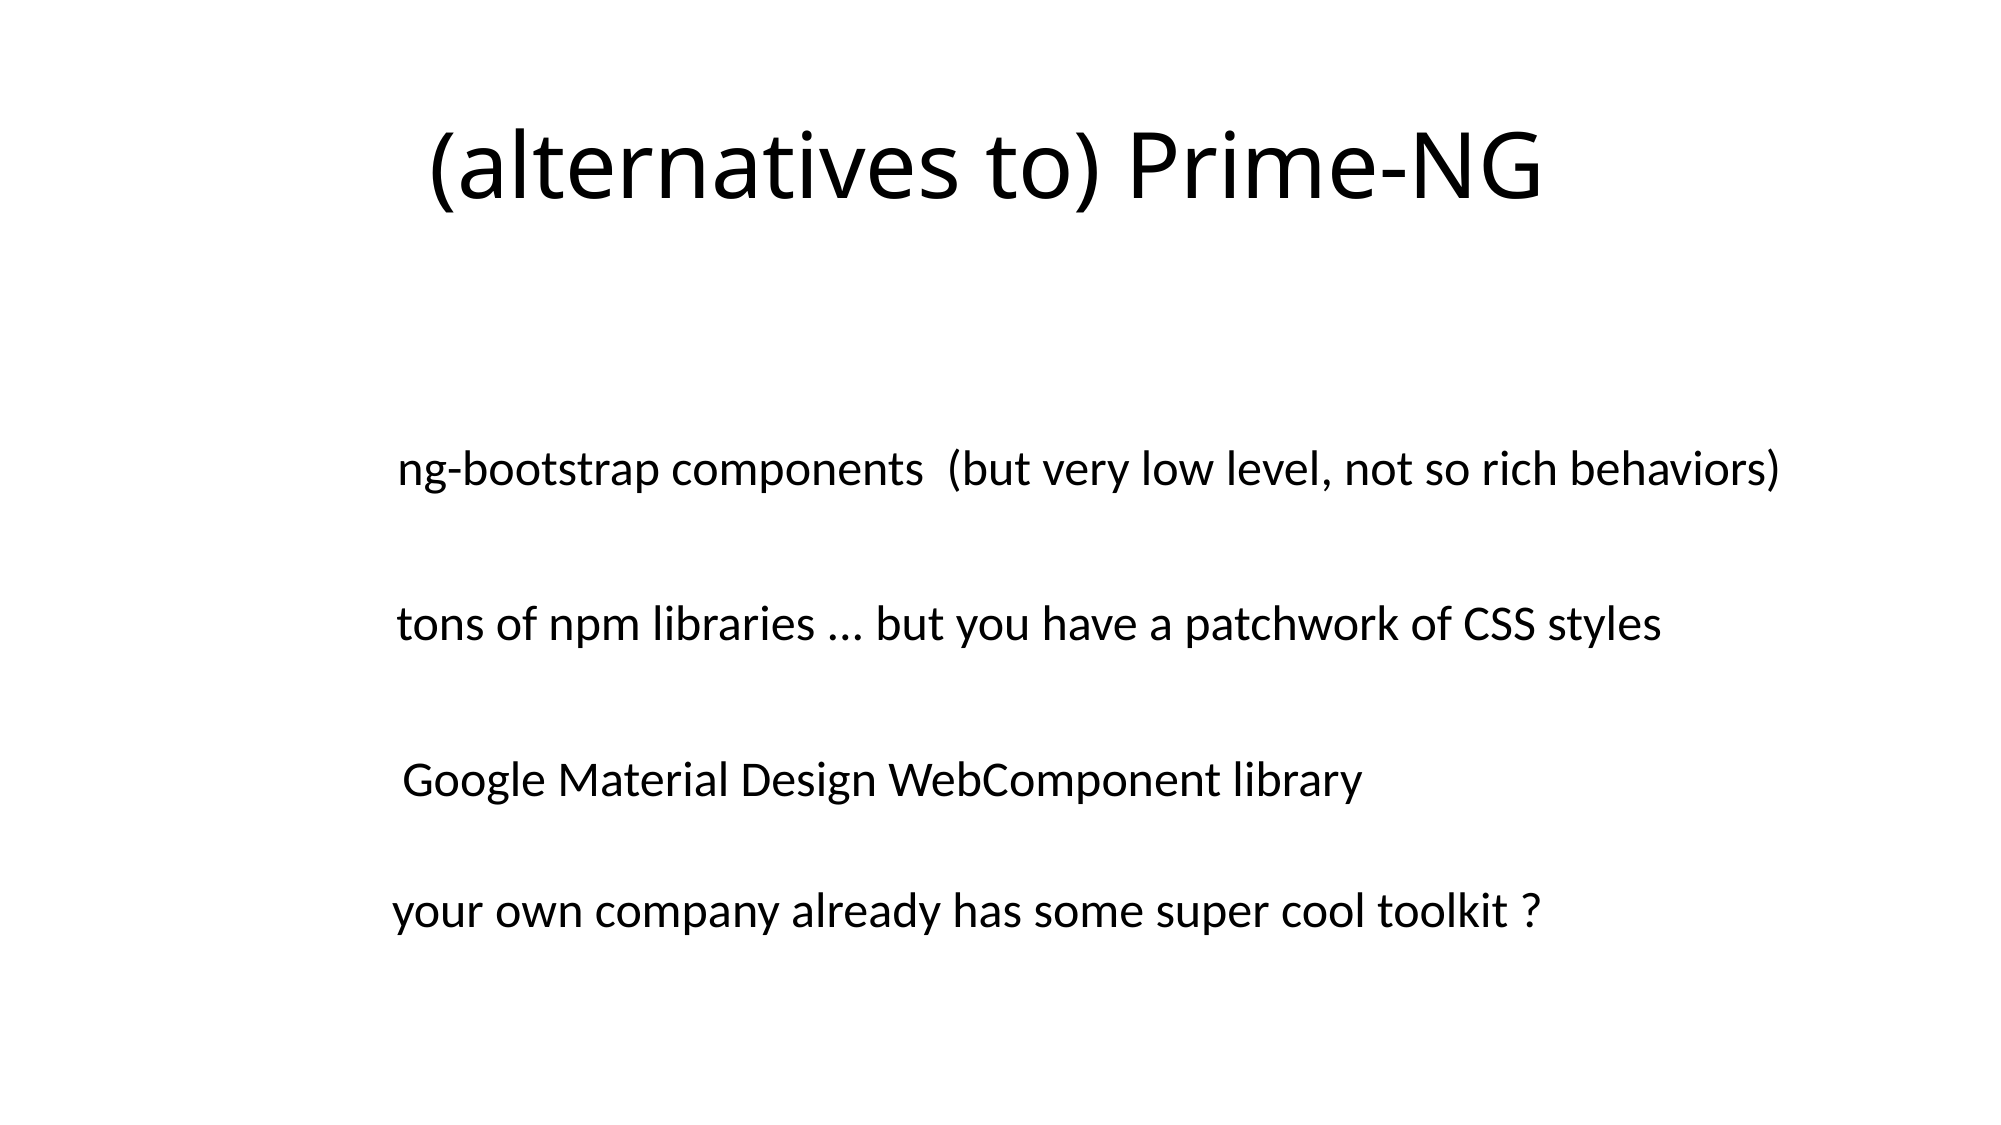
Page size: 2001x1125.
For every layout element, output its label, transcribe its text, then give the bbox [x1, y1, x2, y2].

text_box Google Material Design WebComponent library [387, 739, 1379, 814]
text_box your own company already has some super cool toolkit ? [377, 869, 1559, 945]
text_box ng-bootstrap components (but very low level, not so rich behaviors) [382, 427, 1797, 503]
title (alternatives to) Prime-NG [137, 59, 1863, 278]
text_box tons of npm libraries ... but you have a patchwork of CSS styles [381, 583, 1678, 659]
